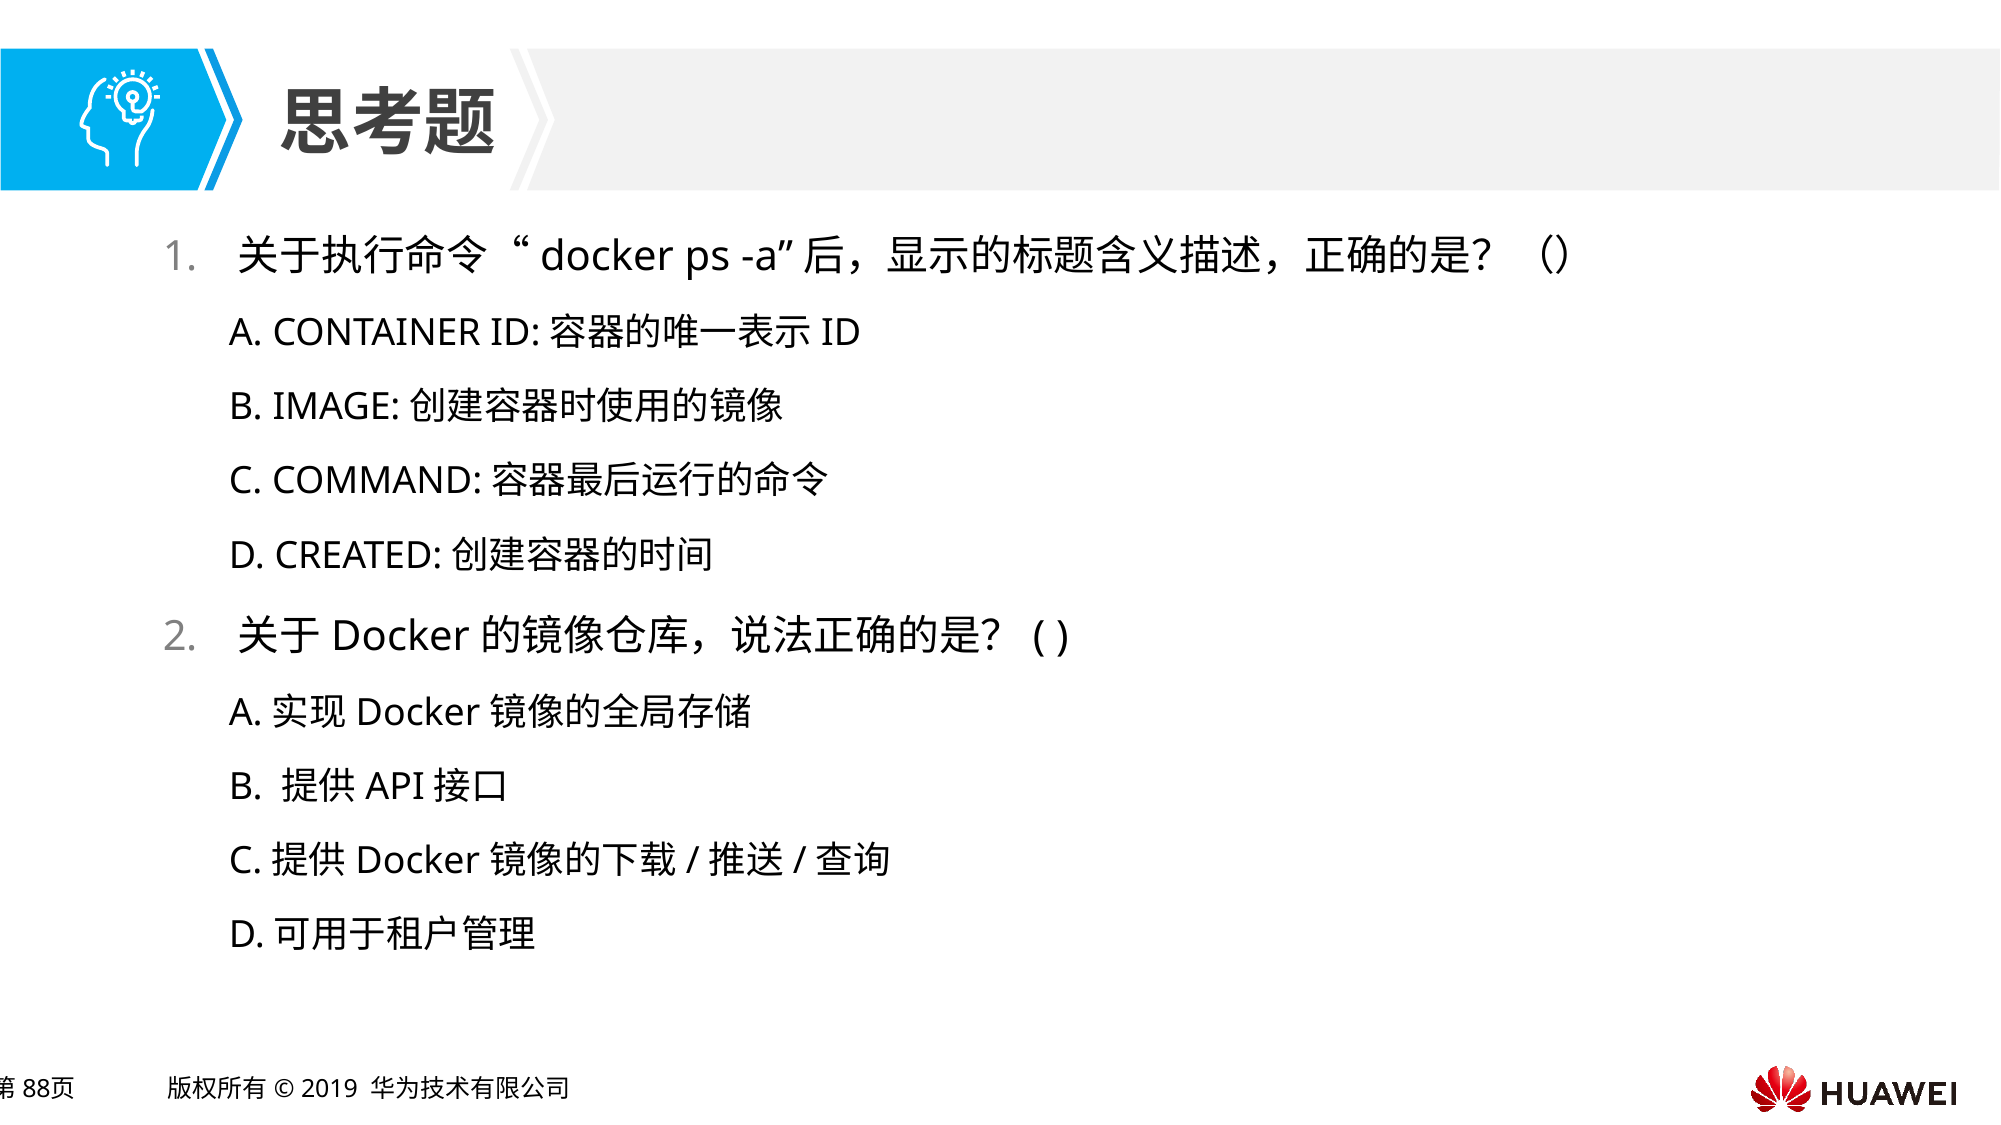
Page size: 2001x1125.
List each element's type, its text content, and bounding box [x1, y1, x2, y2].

picture [1751, 1066, 1956, 1112]
list 关于执行命令“docker ps -a”后，显示的标题含义描述，正确的是？（） A. CONTAINER ID:容器的唯一表示ID B. IMAGE:创建容器时使用的镜像 C. COMMAND:容器最后运行的命令 D. CREATED:创建容器的时间 关于Docker的镜像仓库，说法正确的是？( ) A.实现Docker镜像的全局存储 B. 提供API接口 C.提供Docker镜像的下载/推送/查询 D.可用于租户管理 [149, 202, 1883, 971]
